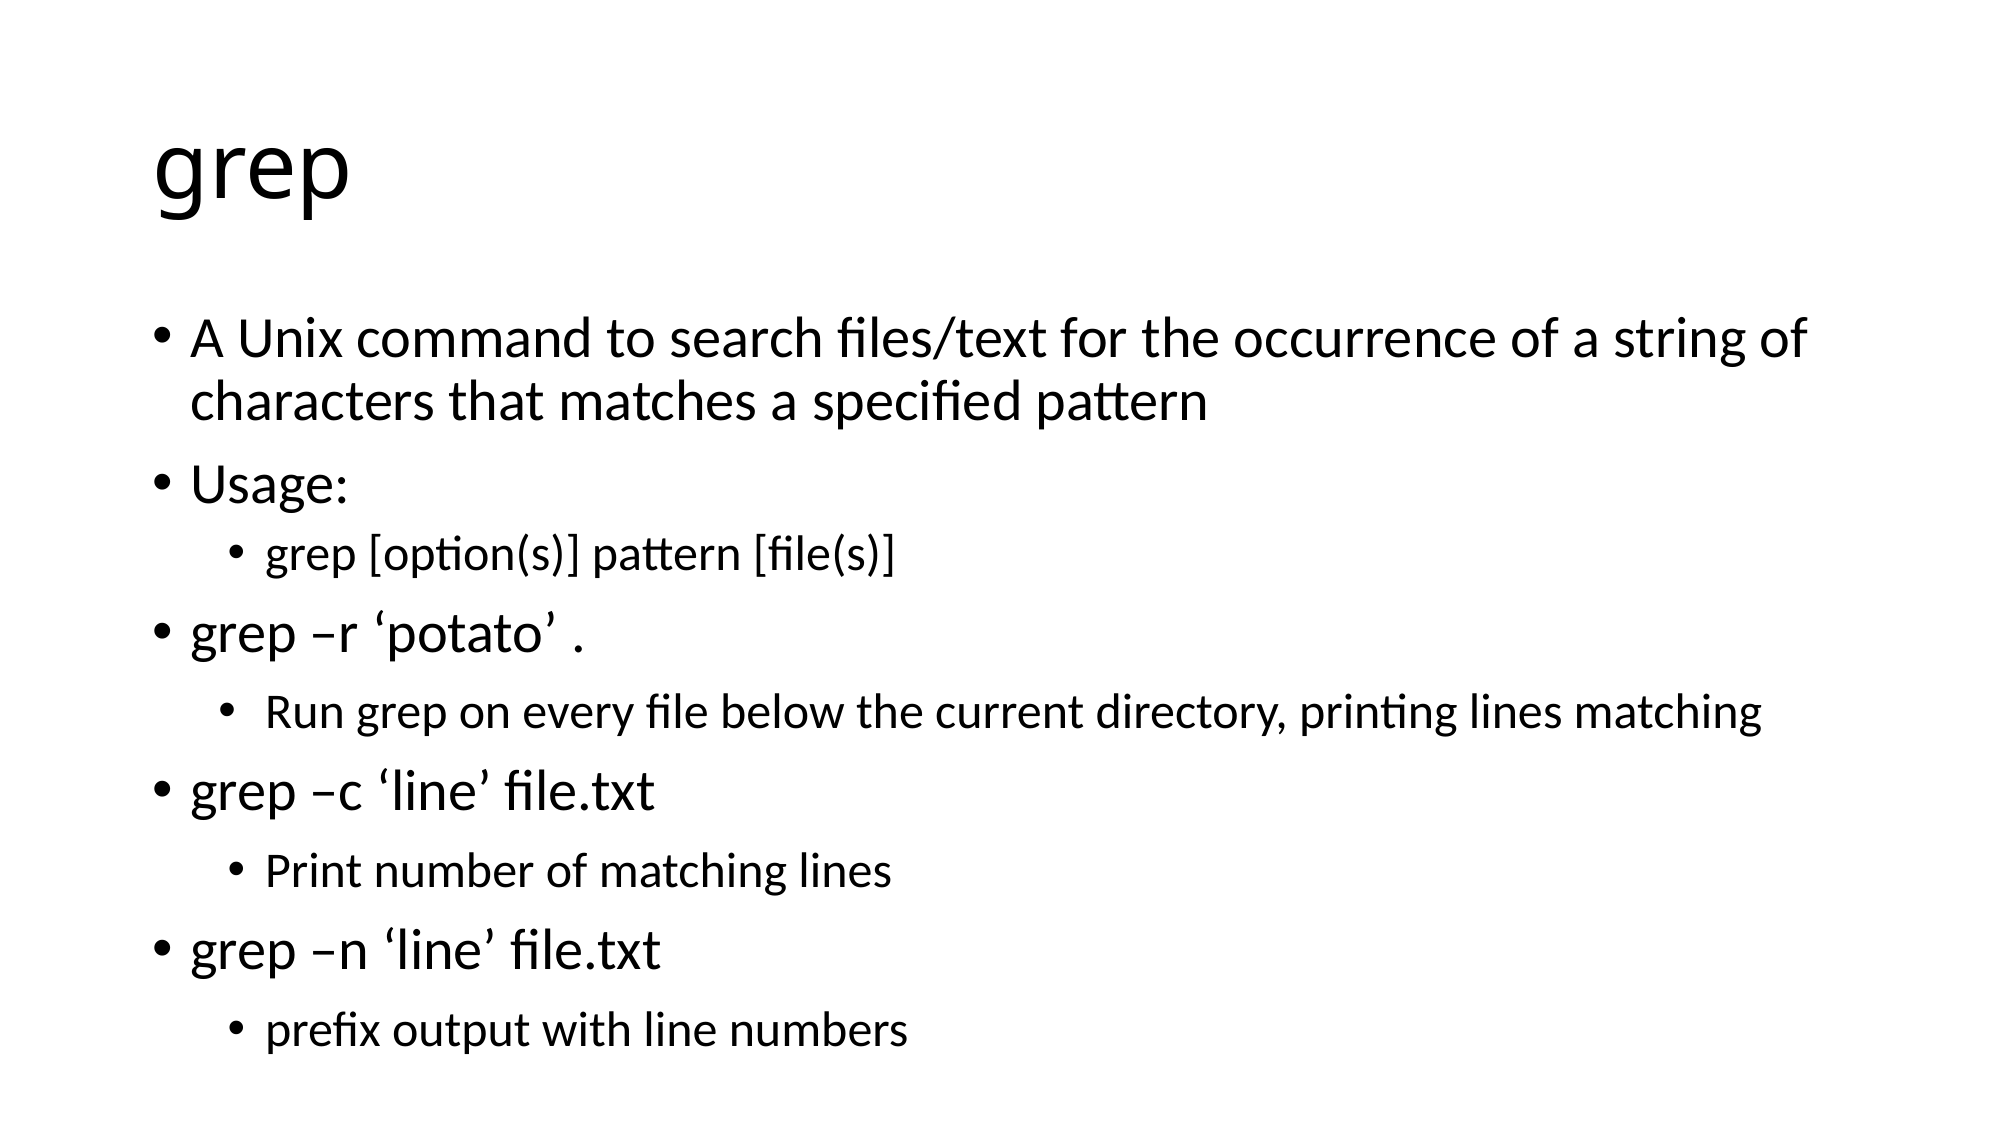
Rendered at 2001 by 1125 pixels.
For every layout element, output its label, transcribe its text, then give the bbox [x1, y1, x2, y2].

list A Unix command to search files/text for the occurrence of a string of characters that matches a specified pattern Usage: grep [option(s)] pattern [file(s)] grep –r ‘potato’ . Run grep on every file below the current directory, printing lines matching grep –c ‘line’ file.txt Print number of matching lines grep –n ‘line’ file.txt prefix output with line numbers [137, 299, 1863, 1014]
title grep [137, 59, 1863, 278]
